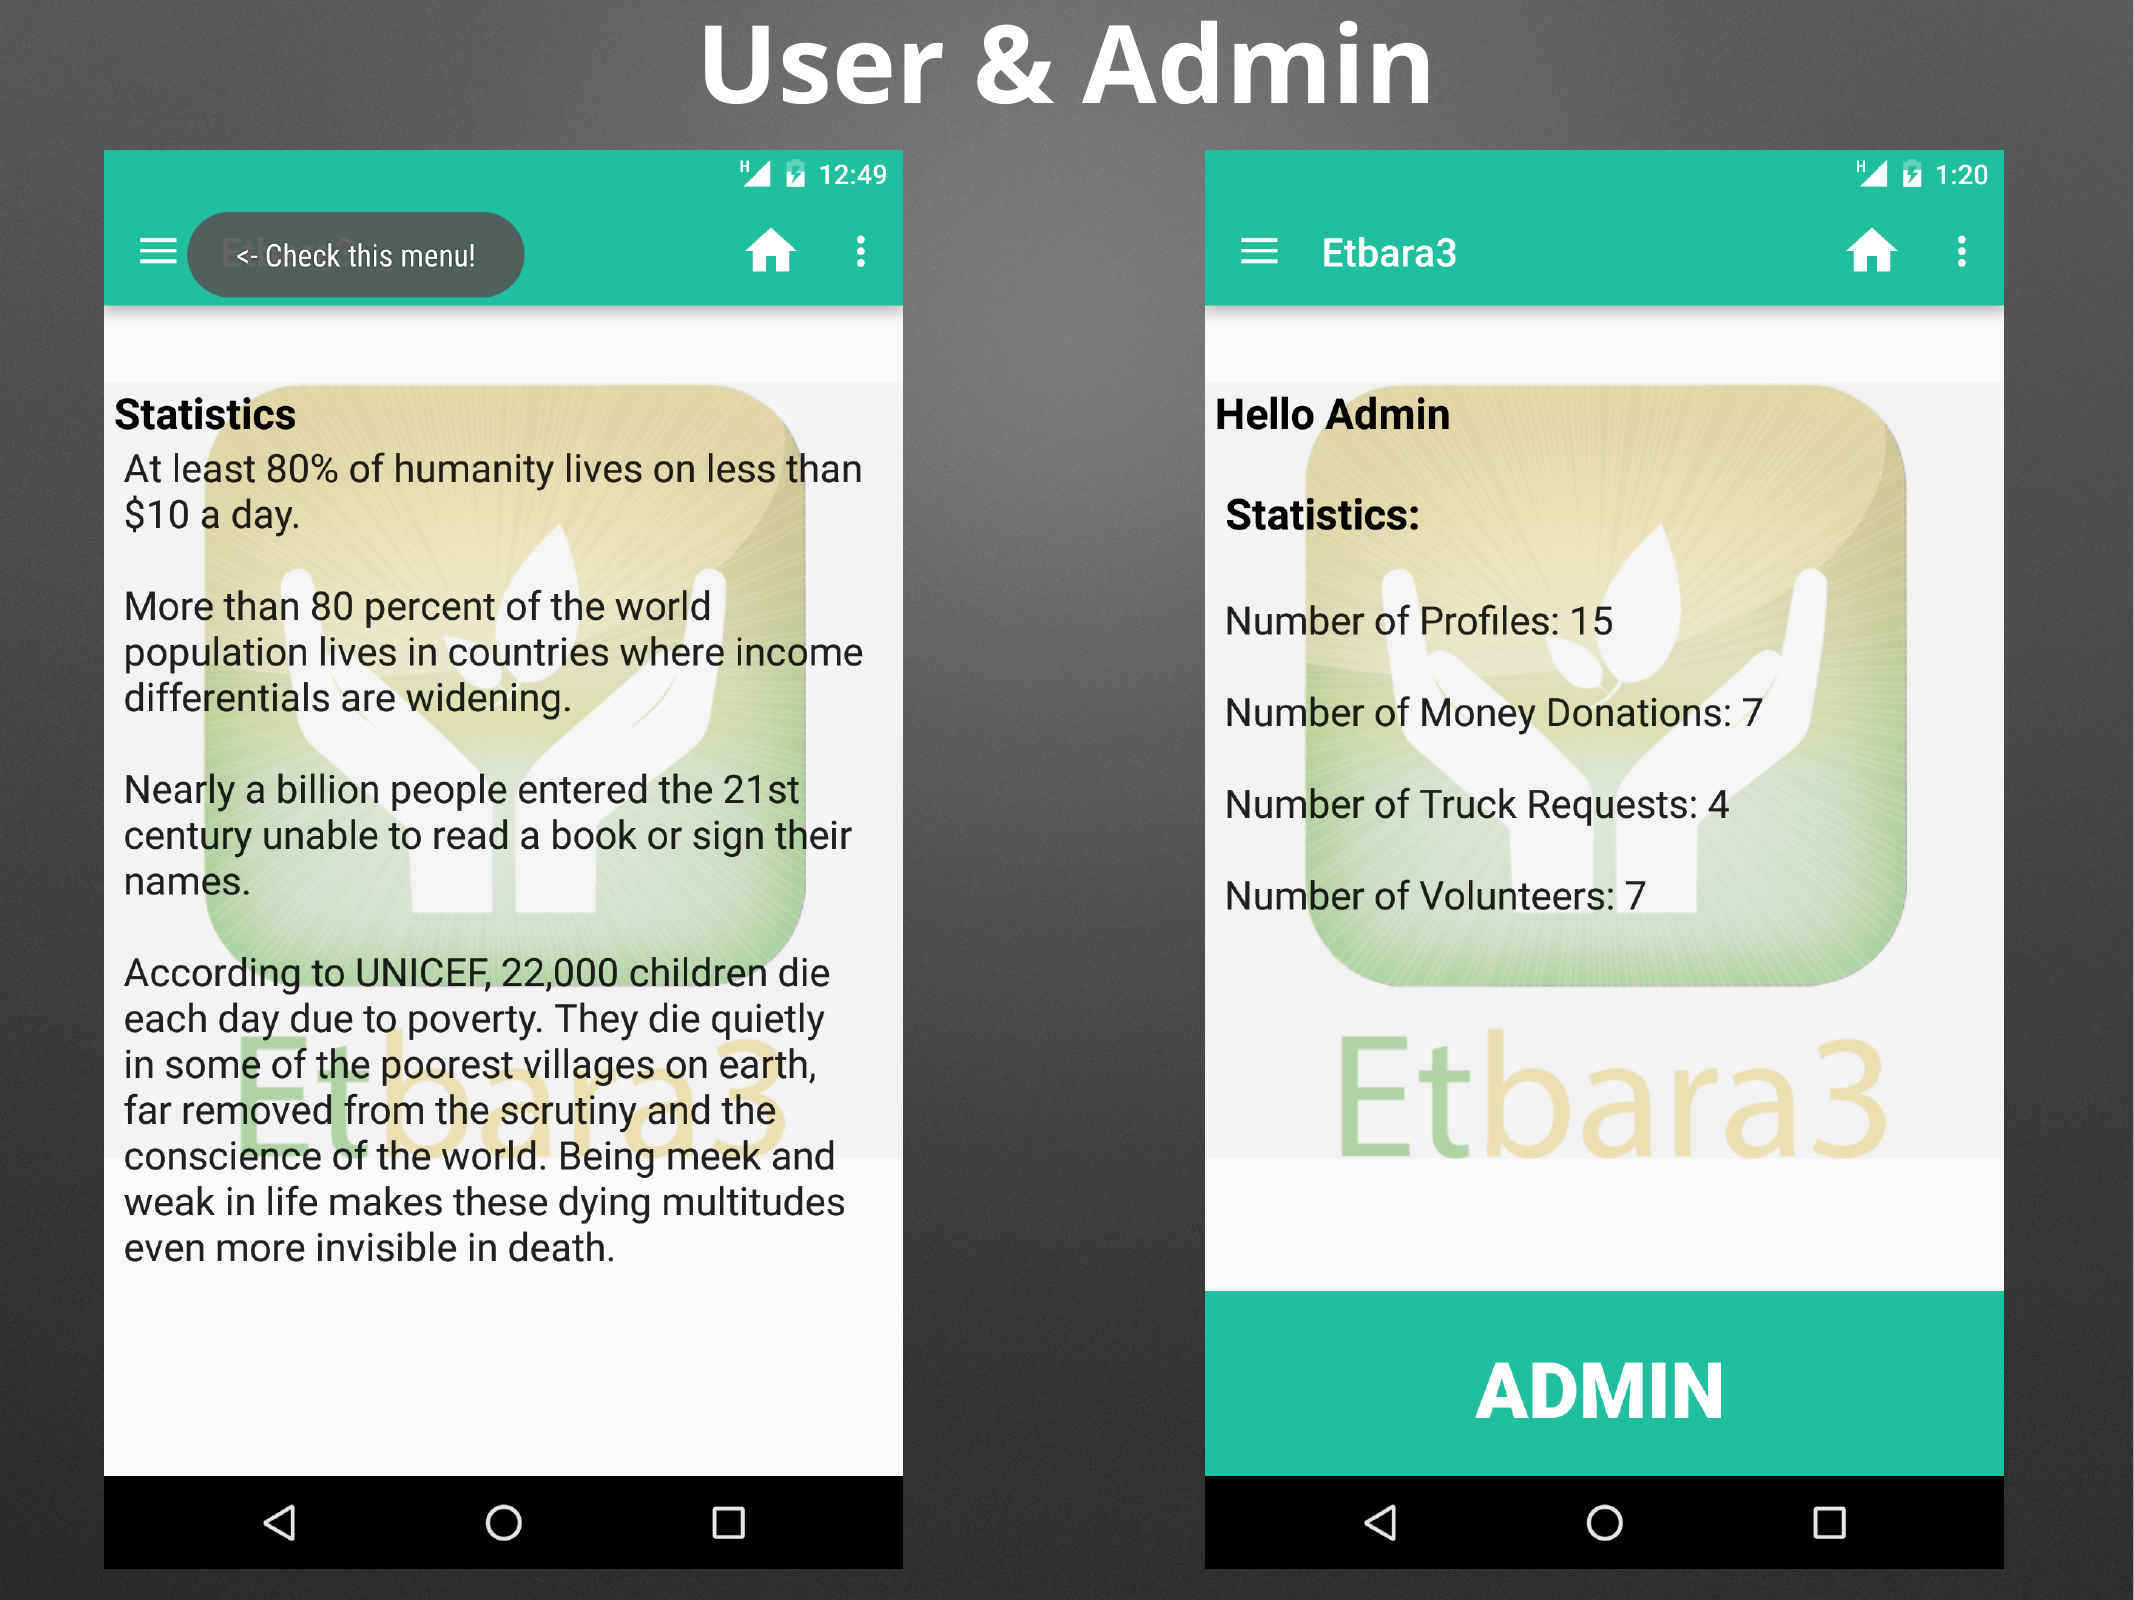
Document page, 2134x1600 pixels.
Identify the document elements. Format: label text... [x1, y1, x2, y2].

picture [0, 0, 2134, 1600]
title User & Admin [624, 0, 1509, 127]
